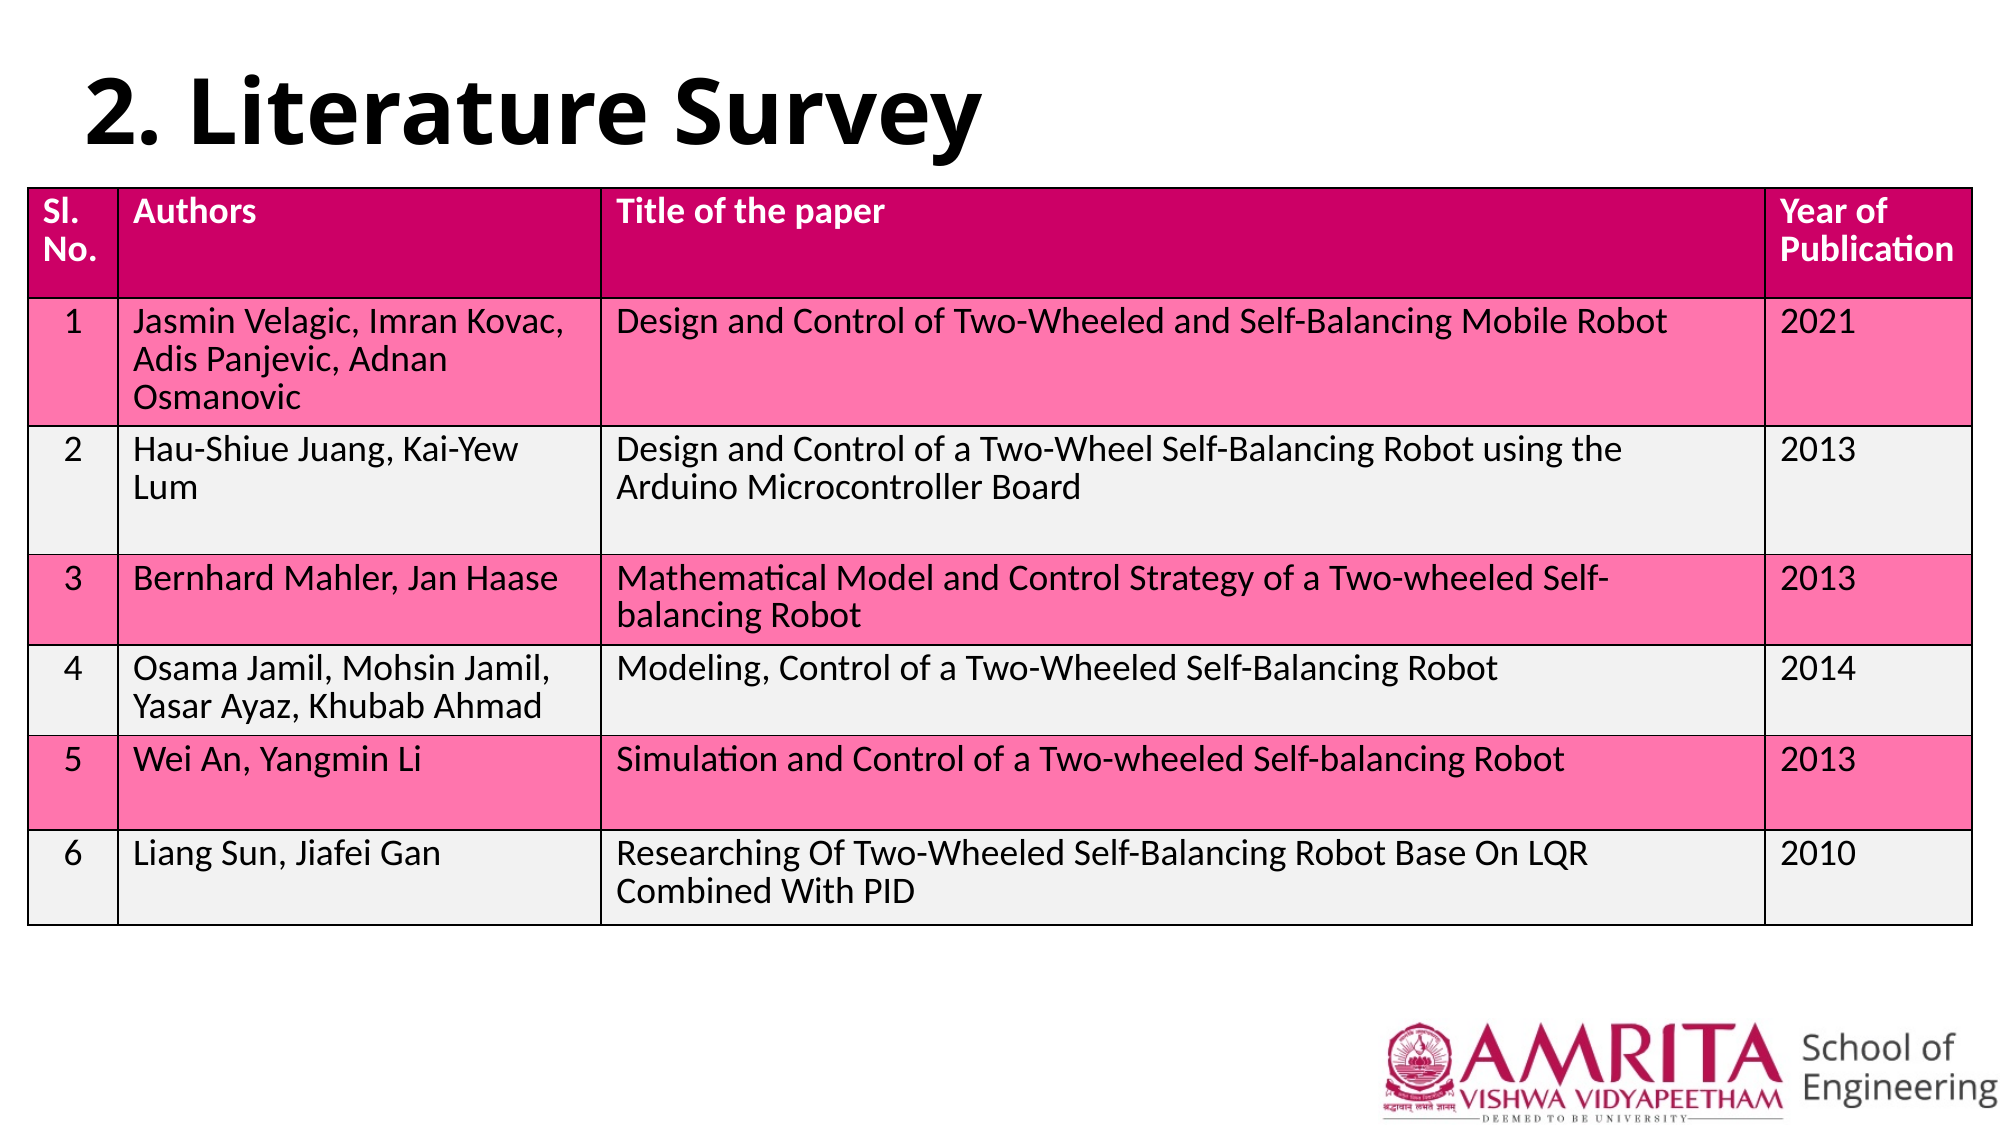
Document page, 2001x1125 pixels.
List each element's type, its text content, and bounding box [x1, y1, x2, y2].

table_cell 2013 [1766, 427, 1971, 554]
table_cell Wei An, Yangmin Li [119, 736, 600, 829]
table_cell 2 [29, 427, 117, 554]
table_cell Bernhard Mahler, Jan Haase [119, 555, 600, 644]
table_cell Modeling, Control of a Two-Wheeled Self-Balancing Robot [602, 646, 1764, 735]
table_cell 2013 [1766, 555, 1971, 644]
table_header Sl. No. [29, 189, 117, 297]
table_cell 1 [29, 299, 117, 425]
table_cell Design and Control of Two-Wheeled and Self-Balancing Mobile Robot [602, 299, 1764, 425]
table_cell 2010 [1766, 831, 1971, 924]
title 2. Literature Survey [69, 6, 1795, 187]
table_cell 4 [29, 646, 117, 735]
table_cell Osama Jamil, Mohsin Jamil, Yasar Ayaz, Khubab Ahmad [119, 646, 600, 735]
table_cell Researching Of Two-Wheeled Self-Balancing Robot Base On LQR Combined With PID [602, 831, 1764, 924]
table_header Title of the paper [602, 189, 1764, 297]
table_cell Liang Sun, Jiafei Gan [119, 831, 600, 924]
table_cell Simulation and Control of a Two-wheeled Self-balancing Robot [602, 736, 1764, 829]
table_cell Mathematical Model and Control Strategy of a Two-wheeled Self-balancing Robot [602, 555, 1764, 644]
table_cell Jasmin Velagic, Imran Kovac, Adis Panjevic, Adnan Osmanovic [119, 299, 600, 425]
table_header Year of Publication [1766, 189, 1971, 297]
table_cell 2021 [1766, 299, 1971, 425]
table_cell 2014 [1766, 646, 1971, 735]
picture [1378, 1018, 2000, 1125]
table_cell 3 [29, 555, 117, 644]
table_cell 5 [29, 736, 117, 829]
table_cell Hau-Shiue Juang, Kai-Yew Lum [119, 427, 600, 554]
table_header Authors [119, 189, 600, 297]
table_cell 6 [29, 831, 117, 924]
table_cell Design and Control of a Two-Wheel Self-Balancing Robot using the Arduino Microcontroller Board [602, 427, 1764, 554]
table_cell 2013 [1766, 736, 1971, 829]
